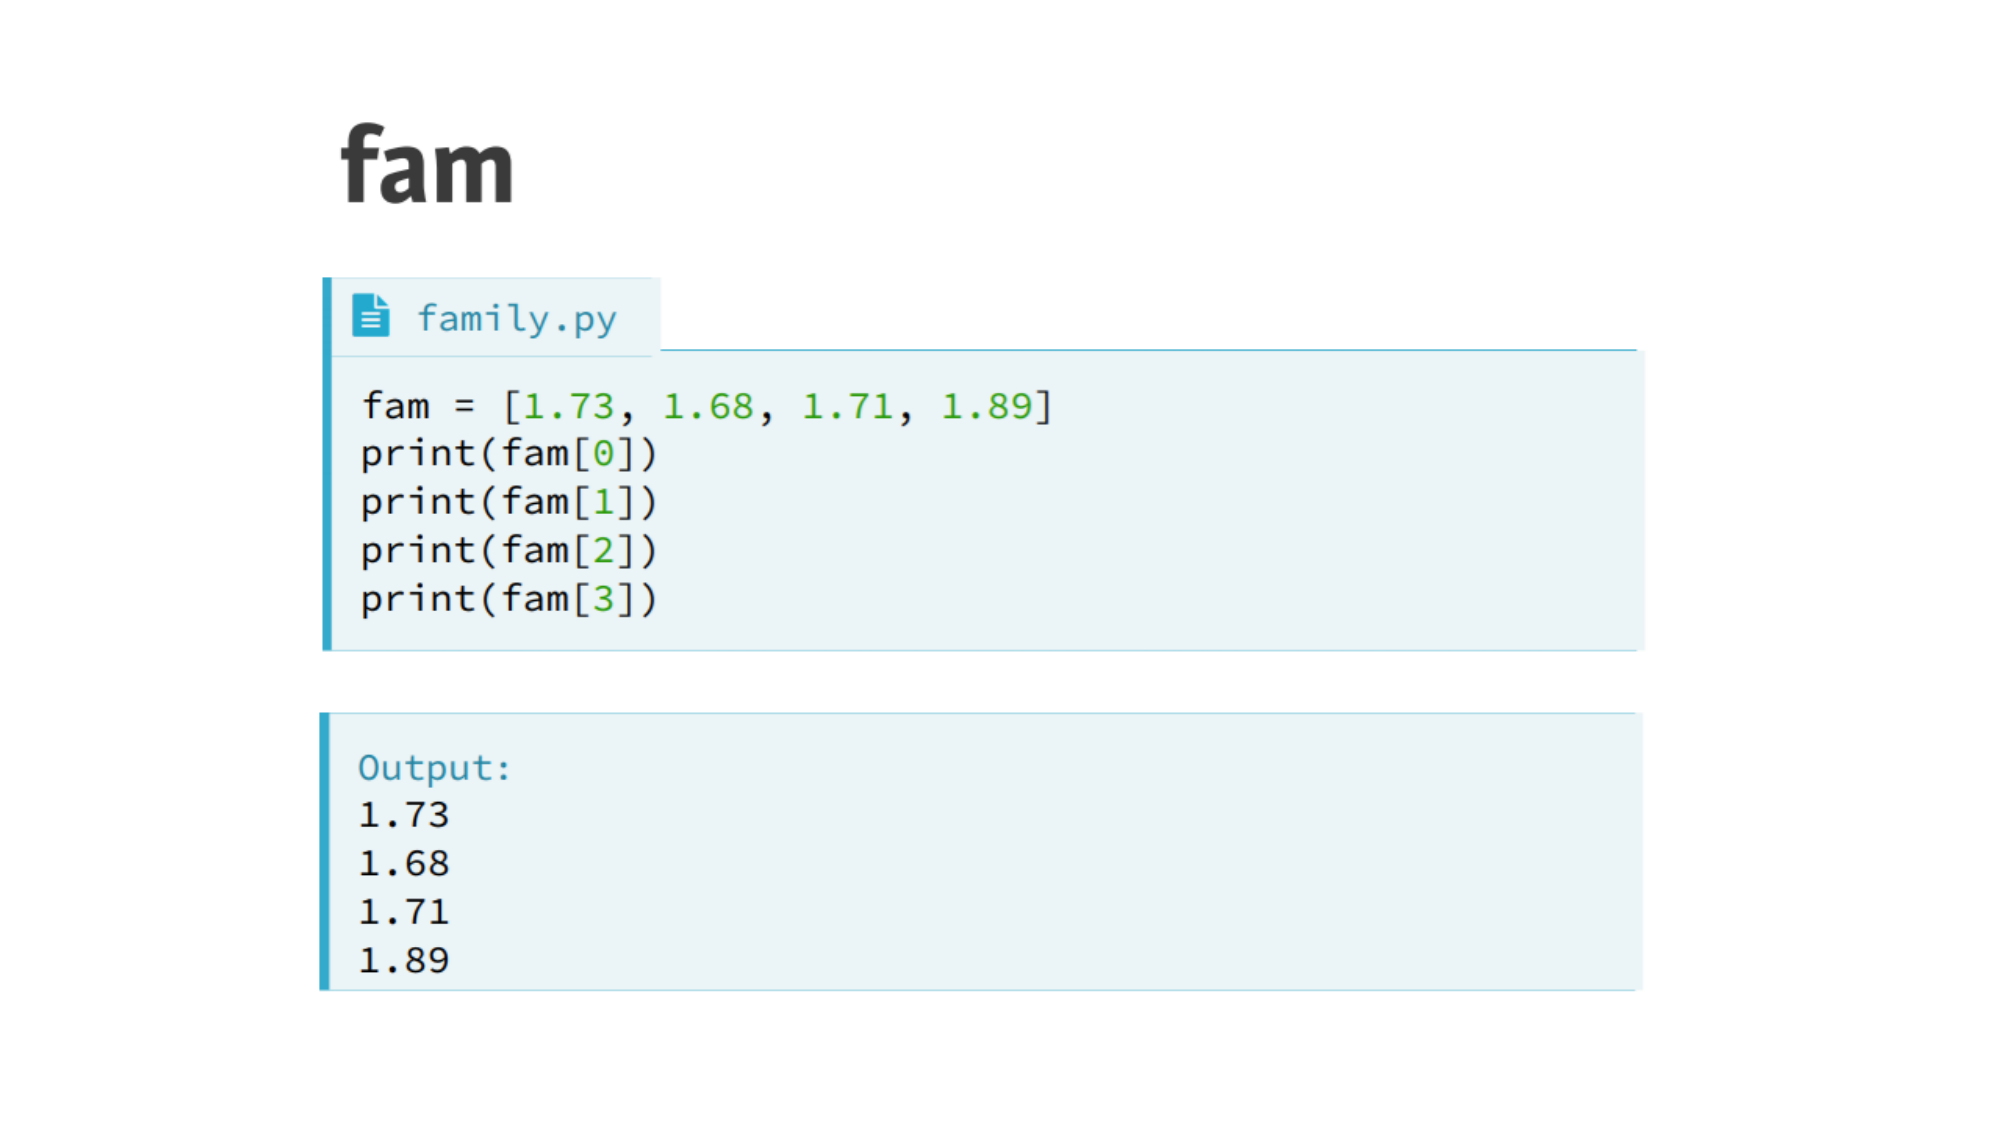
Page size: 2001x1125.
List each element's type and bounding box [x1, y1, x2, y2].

picture [304, 107, 1696, 1018]
